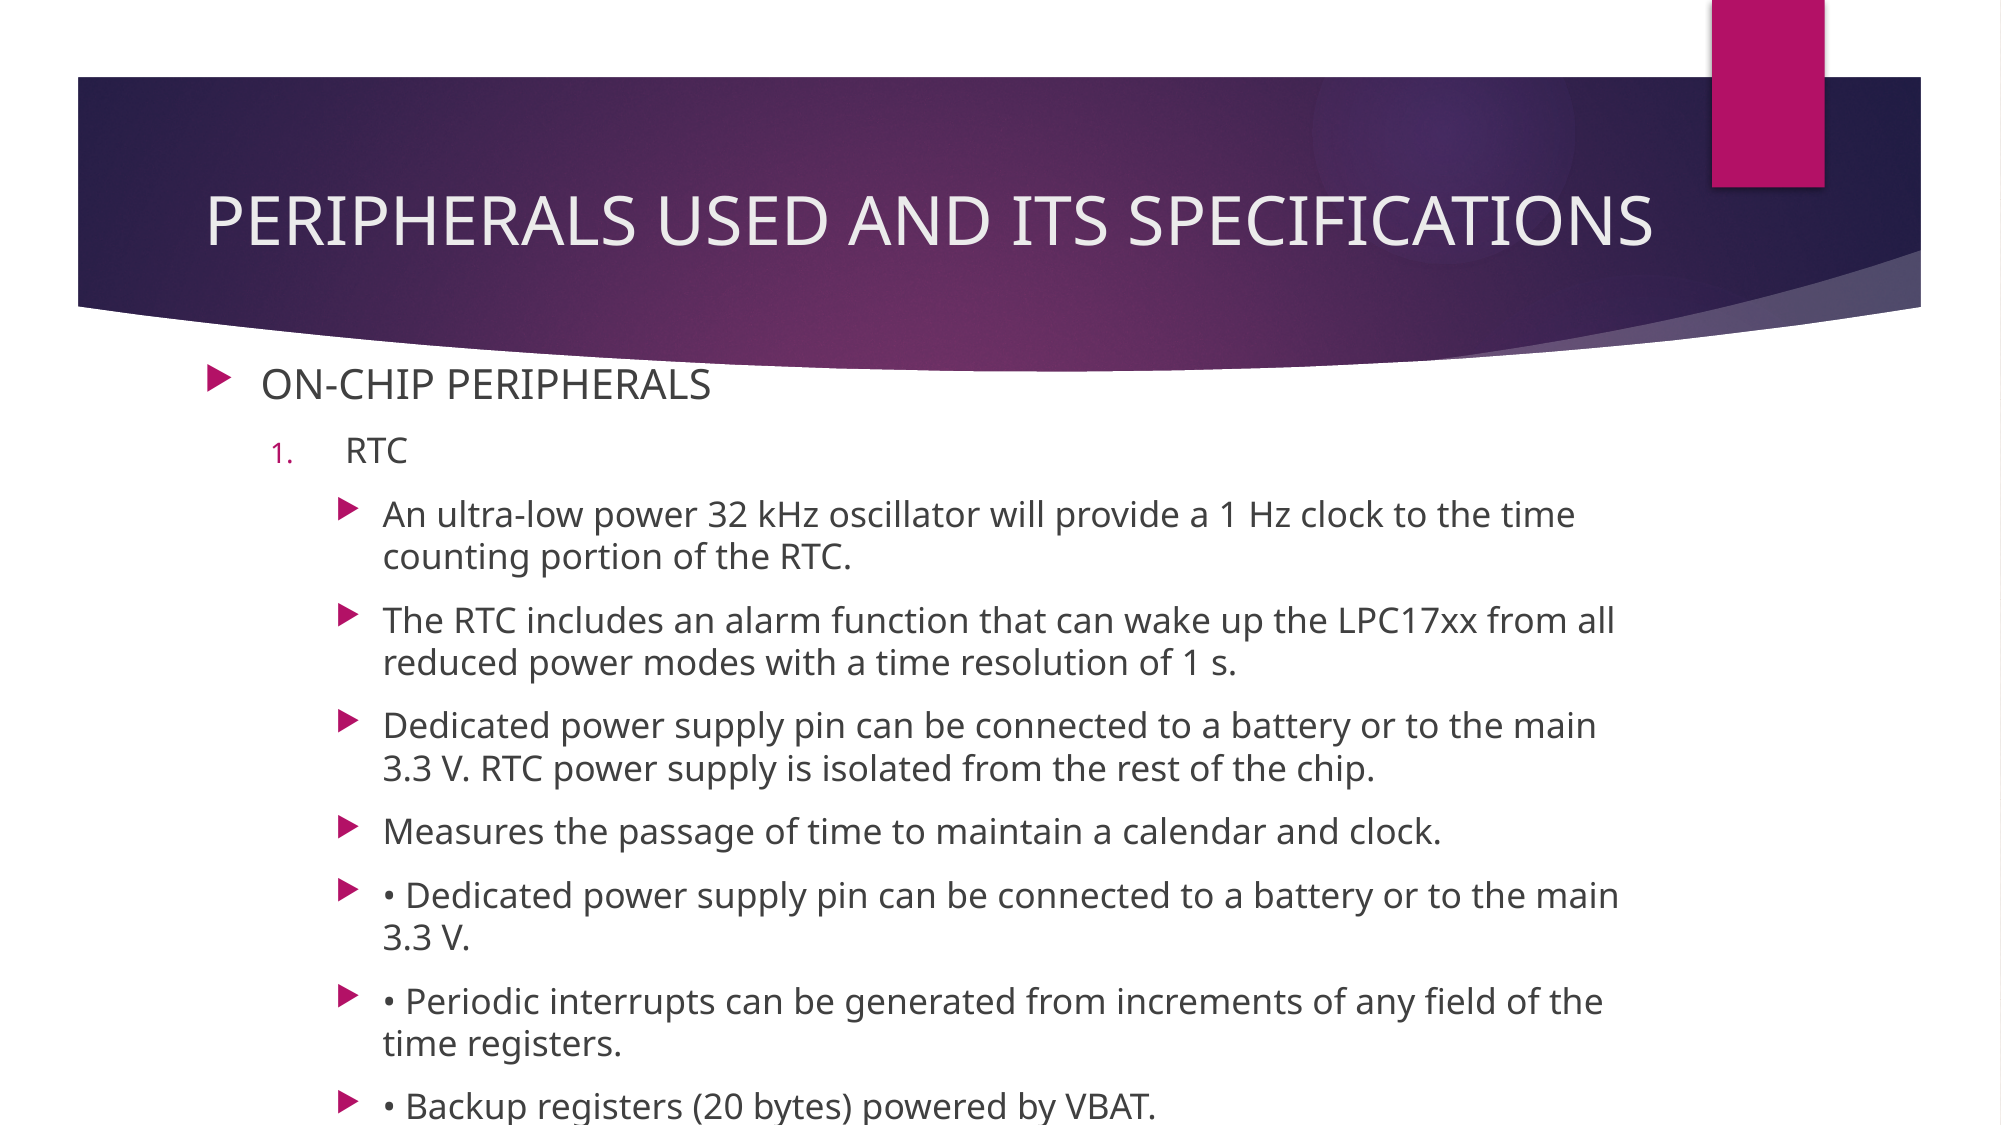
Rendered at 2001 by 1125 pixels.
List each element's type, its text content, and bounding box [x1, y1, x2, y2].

title PERIPHERALS USED AND ITS SPECIFICATIONS [189, 159, 1799, 276]
list ON-CHIP PERIPHERALS RTC An ultra-low power 32 kHz oscillator will provide a 1 Hz clock to the time counting portion of the RTC. The RTC includes an alarm function that can wake up the LPC17xx from all reduced power modes with a time resolution of 1 s. Dedicated power supply pin can be connected to a battery or to the main 3.3 V. RTC power supply is isolated from the rest of the chip. Measures the passage of time to maintain a calendar and clock. • Dedicated power supply pin can be connected to a battery or to the main 3.3 V. • Periodic interrupts can be generated from increments of any field of the time registers. • Backup registers (20 bytes) powered by VBAT. [189, 350, 1638, 1106]
